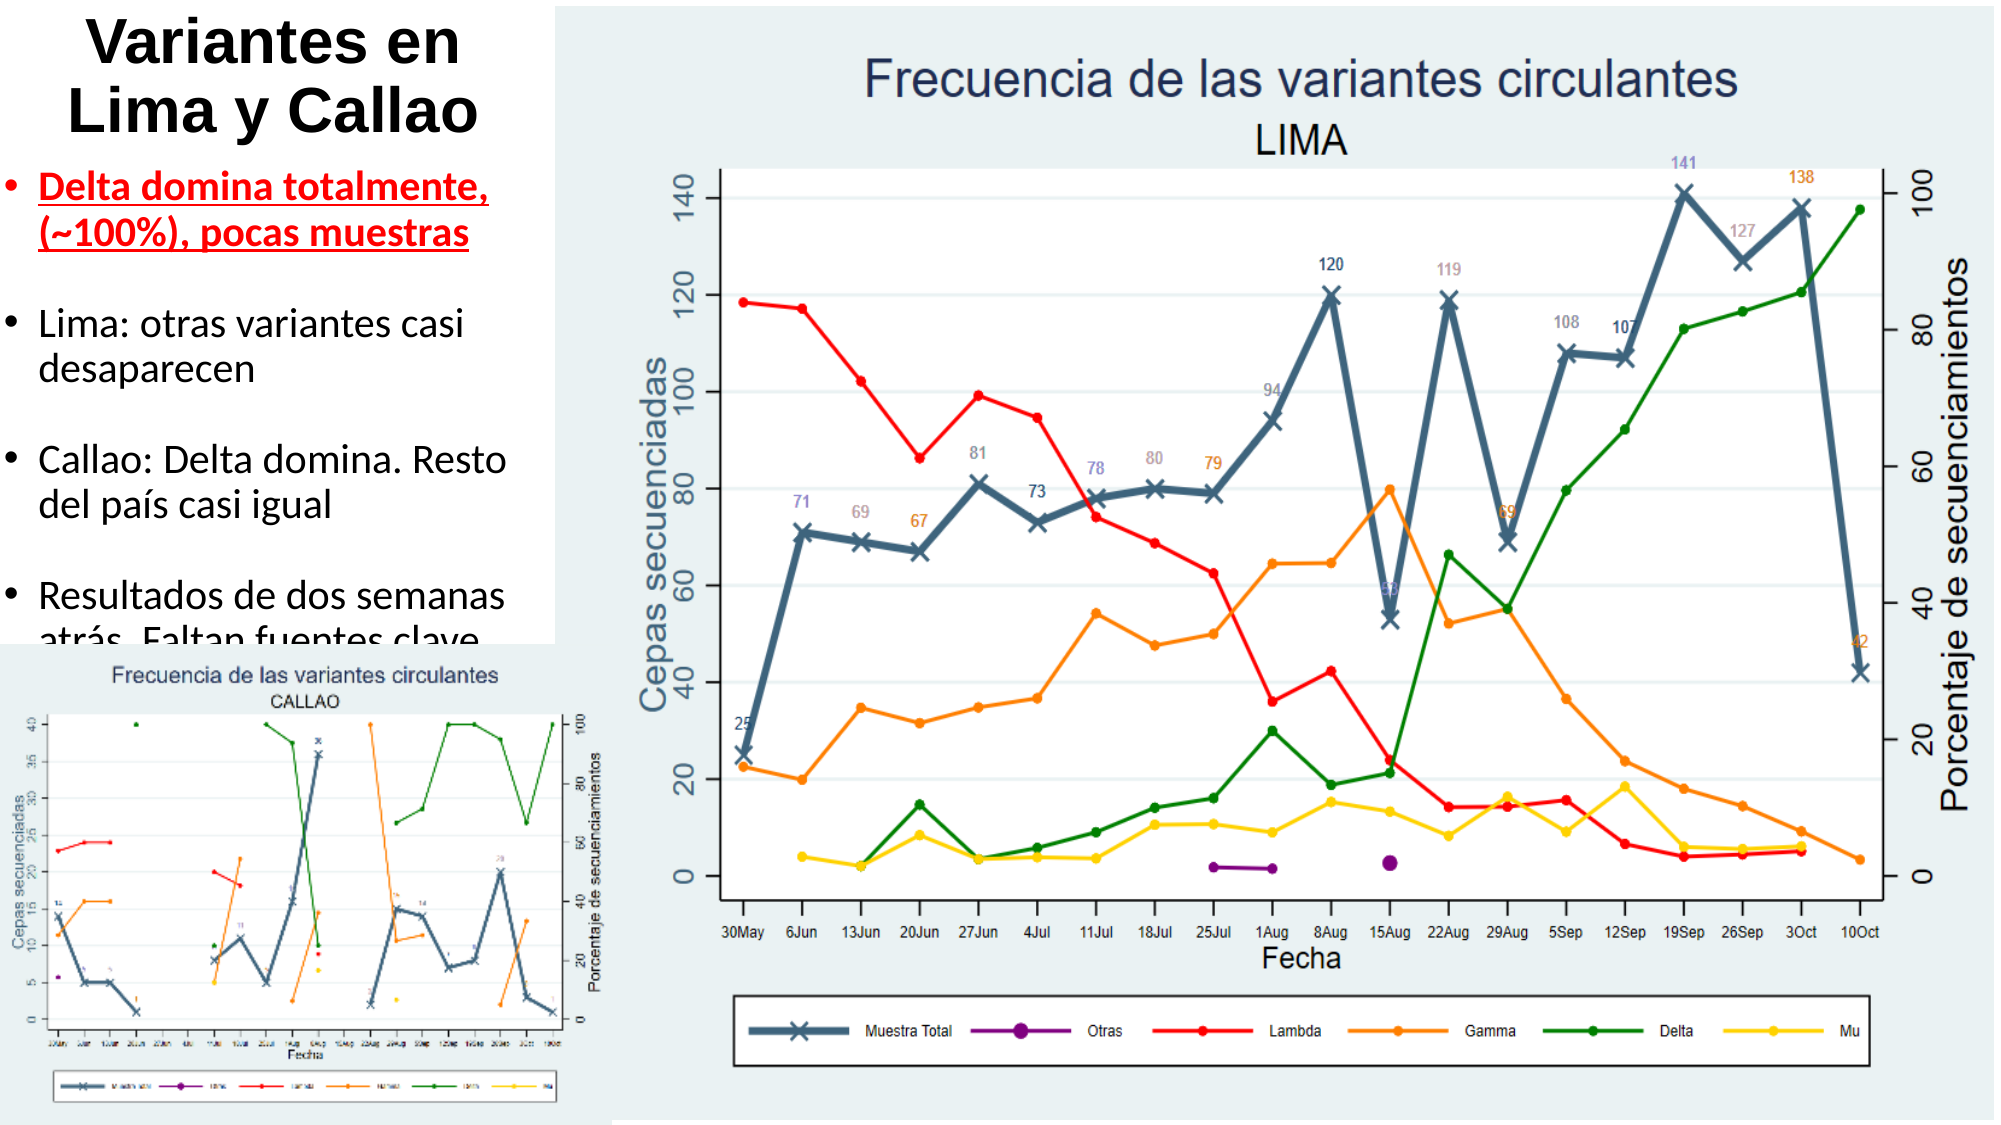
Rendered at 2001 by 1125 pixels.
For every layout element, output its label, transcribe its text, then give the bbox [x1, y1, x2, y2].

picture [0, 6, 1994, 1125]
text_box Delta domina totalmente, (~100%), pocas muestras Lima: otras variantes casi desaparecen Callao: Delta domina. Resto del país casi igual Resultados de dos semanas atrás. Faltan fuentes clave [0, 157, 555, 644]
text_box Variantes en Lima y Callao [26, 0, 521, 155]
